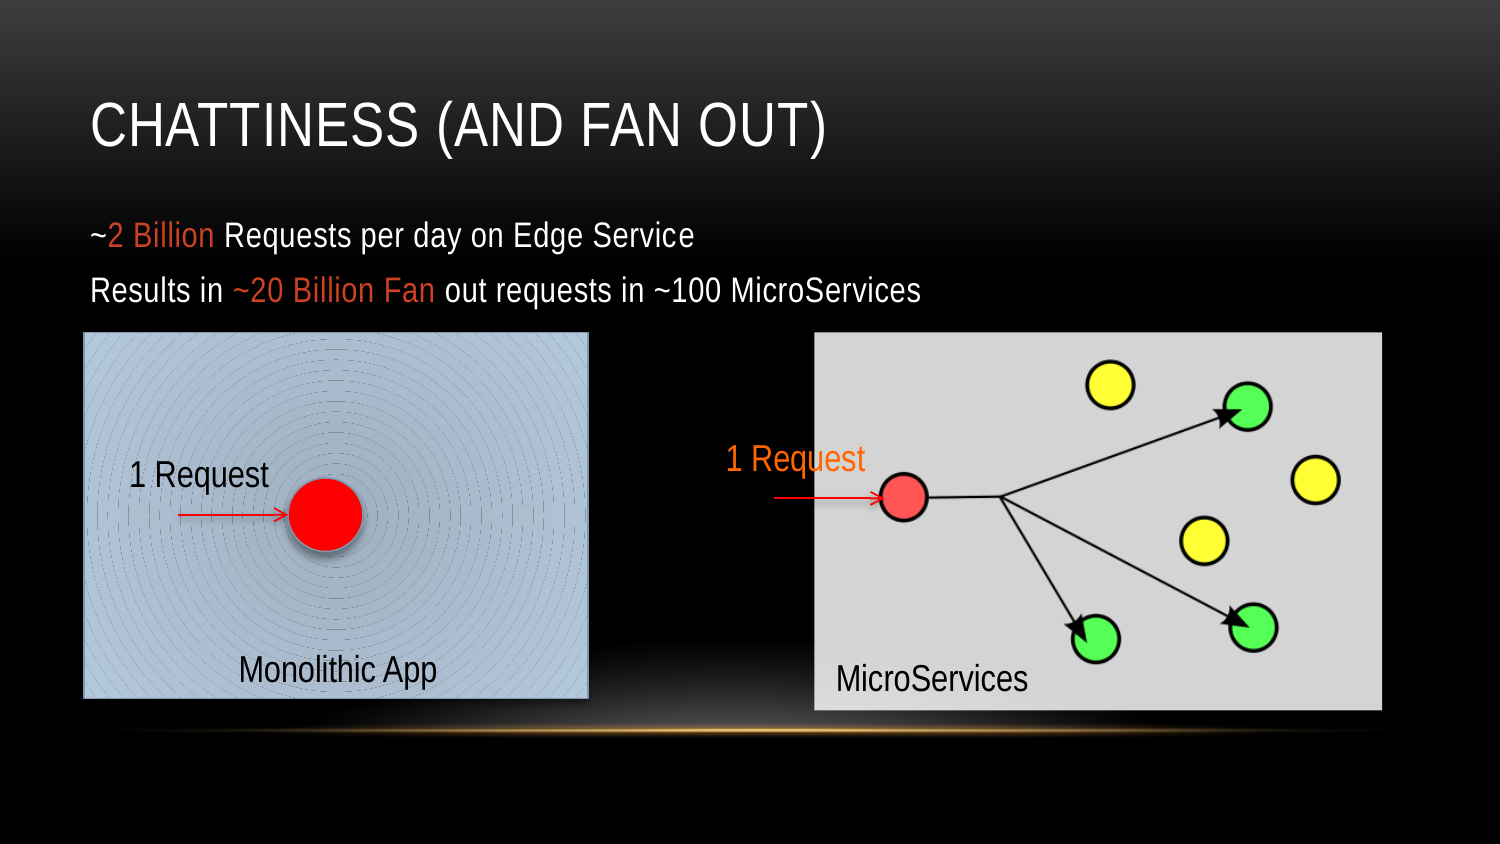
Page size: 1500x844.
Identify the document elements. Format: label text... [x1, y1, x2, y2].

title Chattiness (and Fan Out) [75, 33, 1425, 175]
text_box [287, 477, 364, 553]
text_box 1 Request [114, 442, 284, 503]
text_box [83, 332, 589, 699]
text_box 1 Request [710, 426, 808, 487]
picture [0, 0, 1500, 844]
list ~2 Billion Requests per day on Edge Service Results in ~20 Billion Fan out requests in ~100 MicroServices [75, 196, 1425, 808]
text_box Monolithic App [223, 637, 453, 697]
